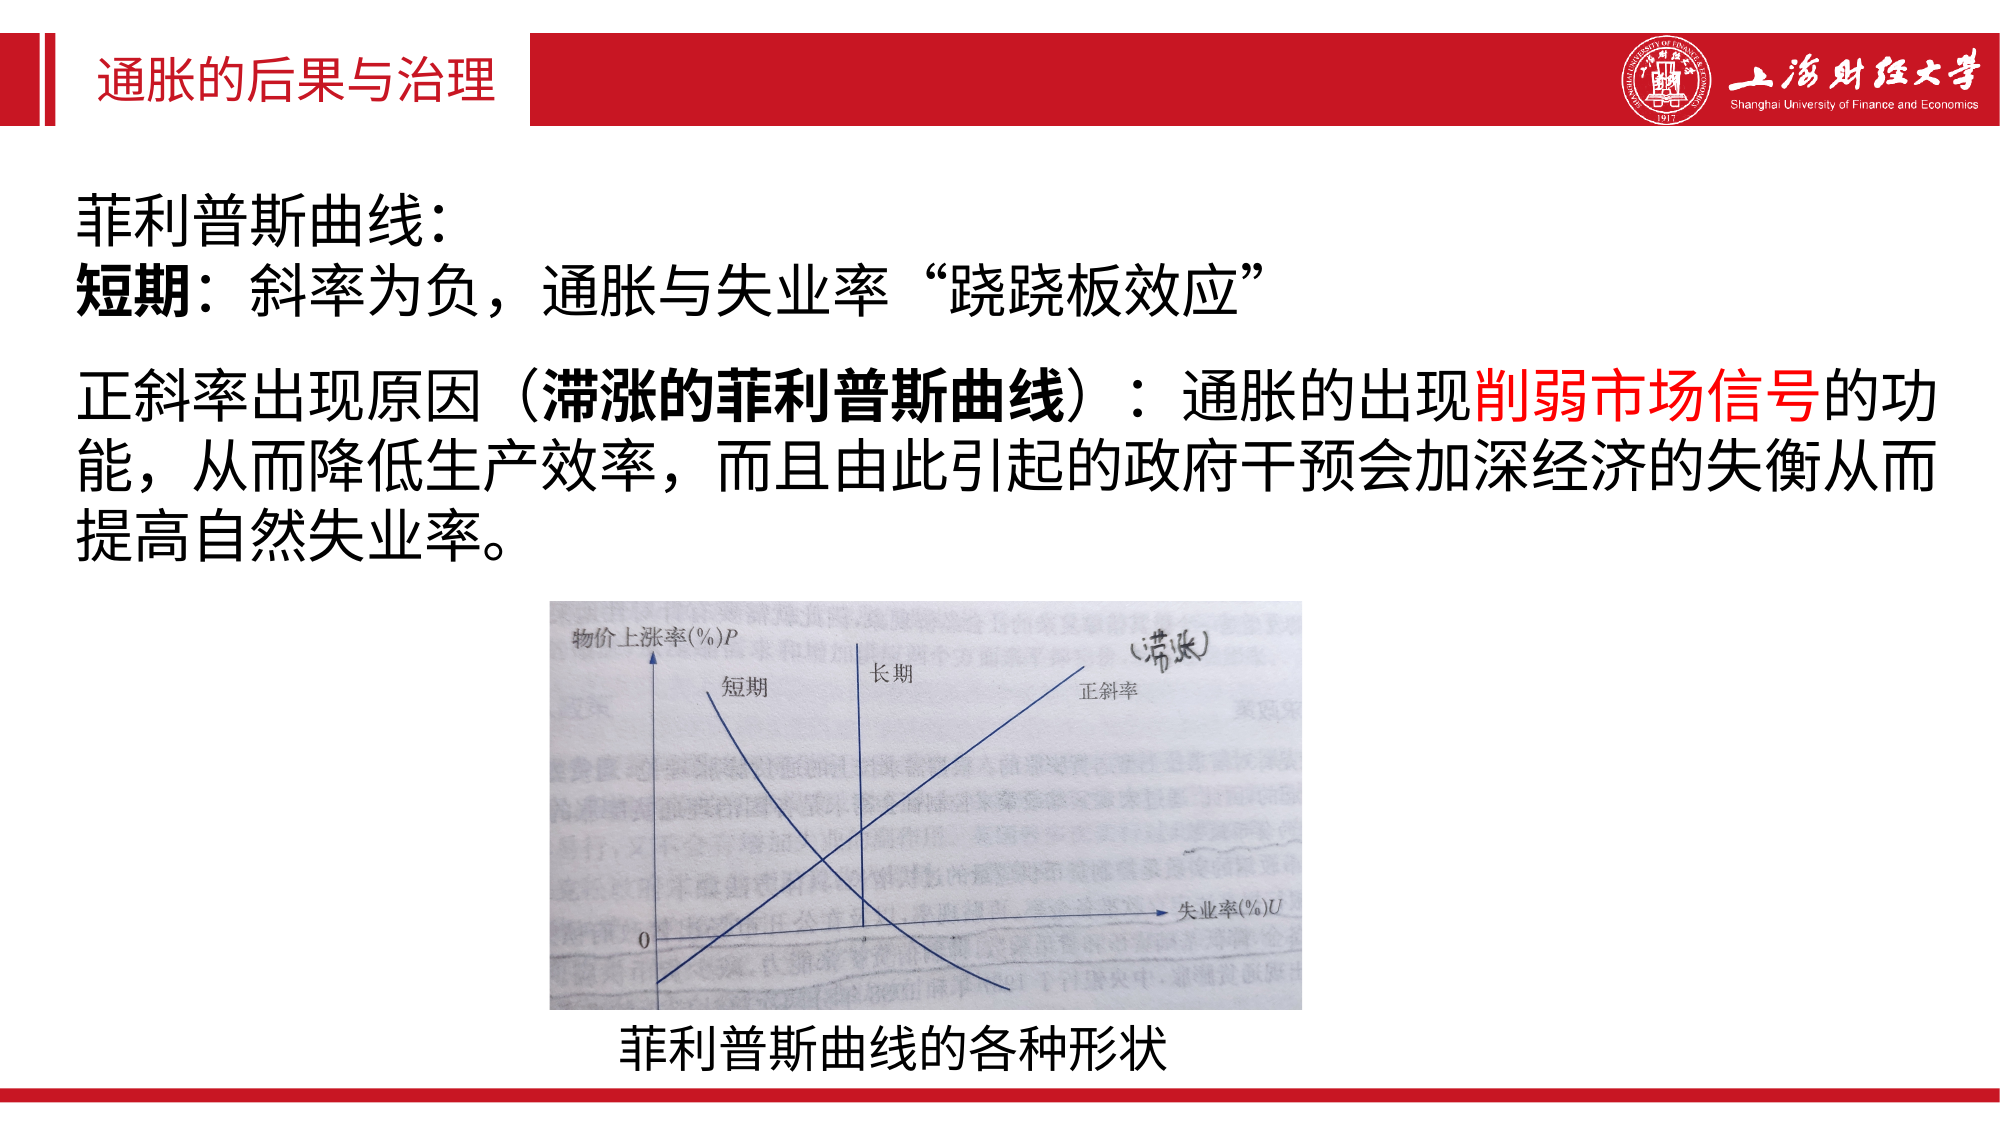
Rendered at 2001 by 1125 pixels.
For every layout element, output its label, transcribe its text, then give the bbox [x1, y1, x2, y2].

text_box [549, 601, 1303, 1077]
text_box 通胀的后果与治理 [82, 41, 512, 116]
text_box 菲利普斯曲线： 短期：斜率为负，通胀与失业率“跷跷板效应” 正斜率出现原因（滞涨的菲利普斯曲线）：通胀的出现削弱市场信号的功能，从而降低生产效率，而且由此引起的政府干预会加深经济的失衡从而提高自然失业率。 [60, 176, 1977, 577]
picture [1595, 0, 2000, 172]
